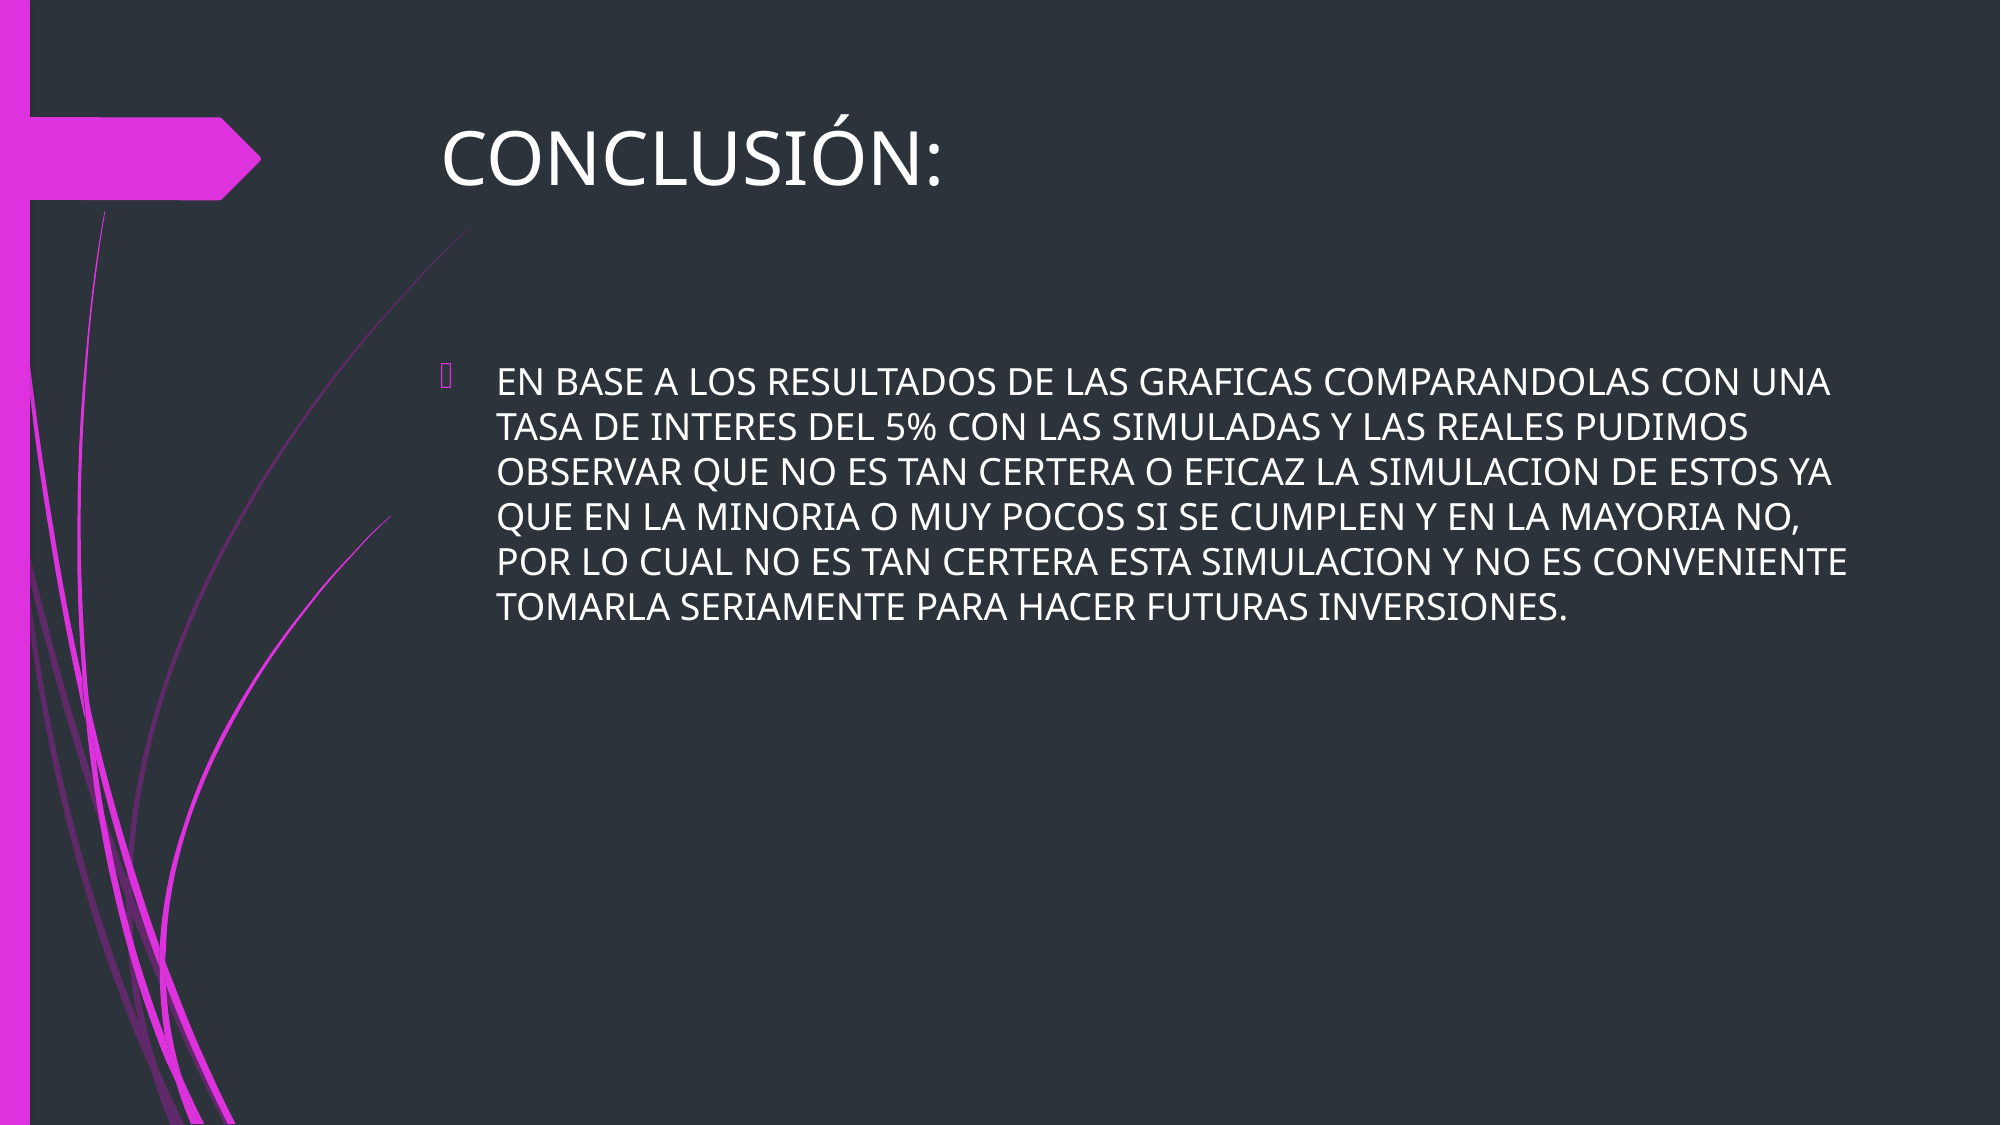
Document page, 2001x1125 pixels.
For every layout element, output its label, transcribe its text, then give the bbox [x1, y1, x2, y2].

list EN BASE A LOS RESULTADOS DE LAS GRAFICAS COMPARANDOLAS CON UNA TASA DE INTERES DEL 5% CON LAS SIMULADAS Y LAS REALES PUDIMOS OBSERVAR QUE NO ES TAN CERTERA O EFICAZ LA SIMULACION DE ESTOS YA QUE EN LA MINORIA O MUY POCOS SI SE CUMPLEN Y EN LA MAYORIA NO, POR LO CUAL NO ES TAN CERTERA ESTA SIMULACION Y NO ES CONVENIENTE TOMARLA SERIAMENTE PARA HACER FUTURAS INVERSIONES. [424, 350, 1888, 970]
title CONCLUSIÓN: [425, 102, 1888, 313]
